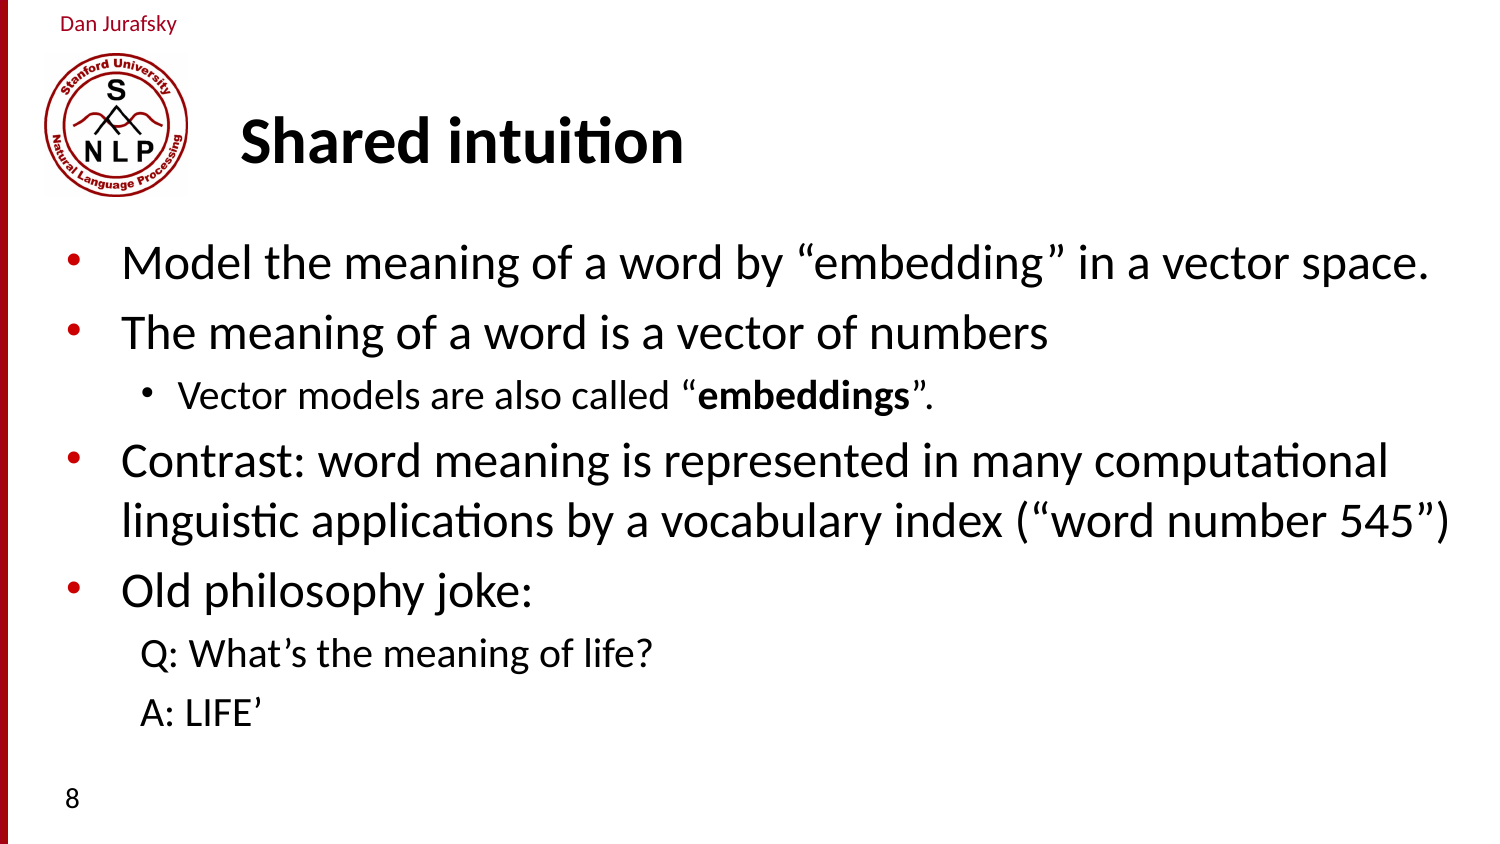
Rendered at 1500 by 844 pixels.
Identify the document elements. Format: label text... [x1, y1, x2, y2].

title Shared intuition [225, 62, 1450, 185]
slide_number 8 [49, 771, 376, 829]
picture [44, 53, 188, 197]
list Model the meaning of a word by “embedding” in a vector space. The meaning of a word is a vector of numbers Vector models are also called “embeddings”. Contrast: word meaning is represented in many computational linguistic applications by a vocabulary index (“word number 545”) Old philosophy joke: Q: What’s the meaning of life? A: LIFE’ [50, 221, 1500, 769]
